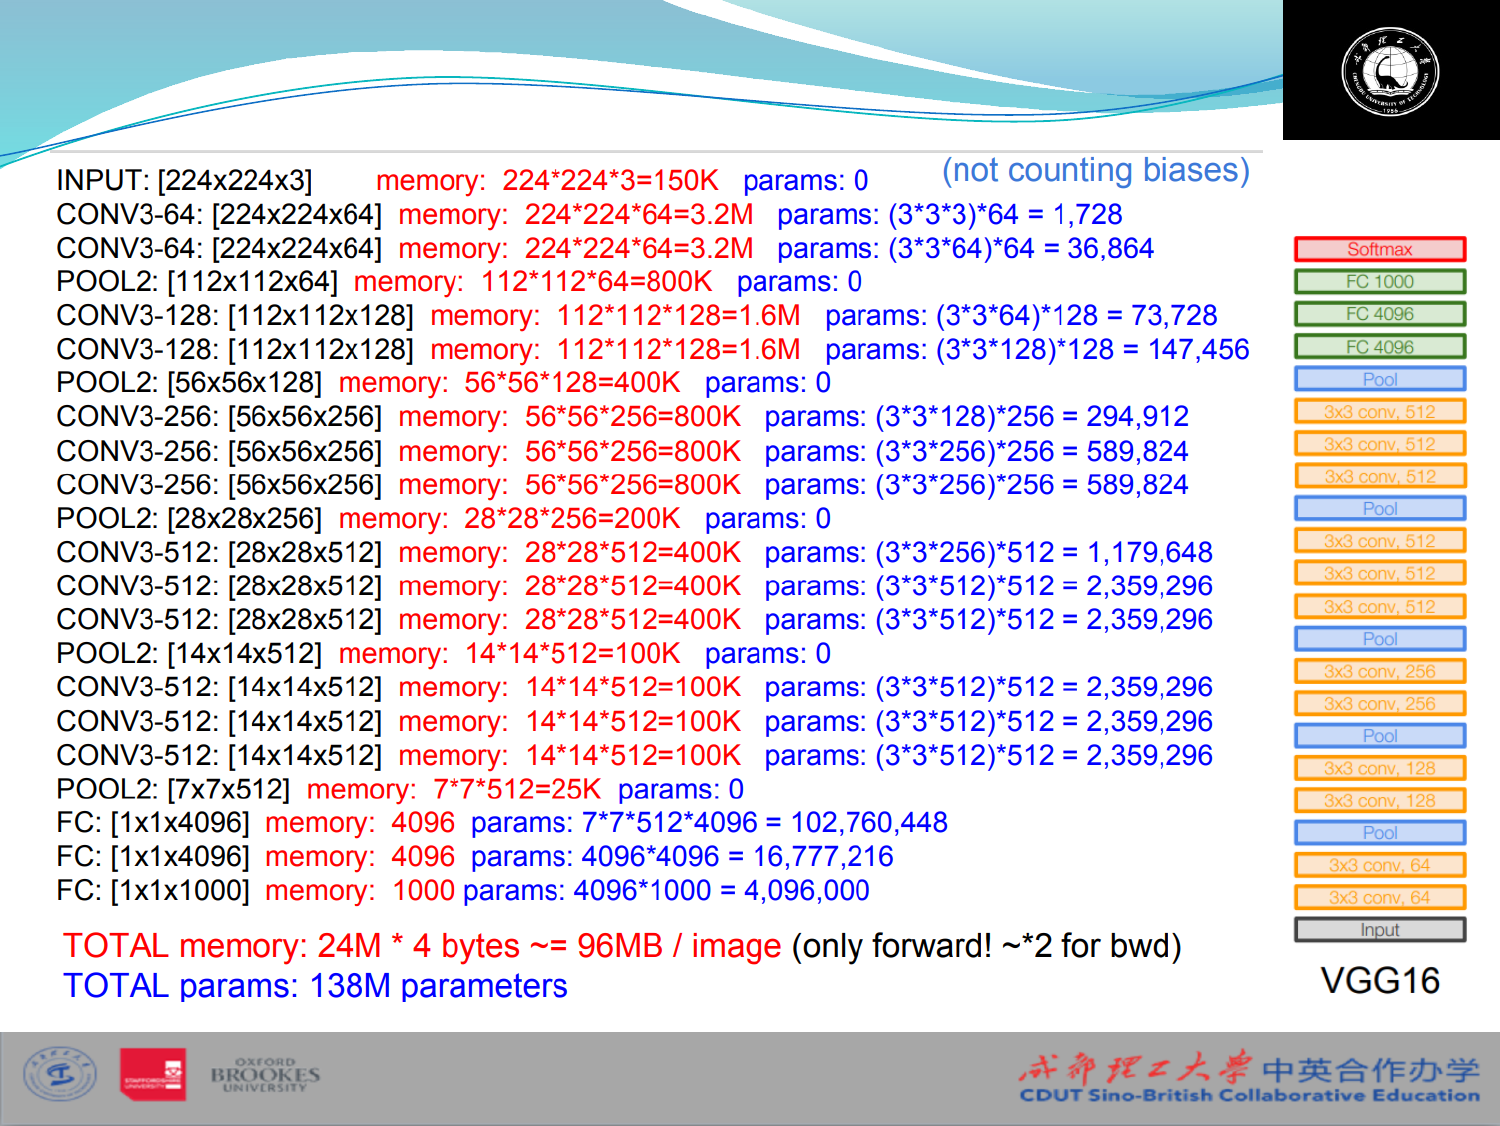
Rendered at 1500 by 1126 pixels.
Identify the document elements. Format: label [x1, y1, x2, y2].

picture [49, 149, 1263, 1015]
picture [0, 1031, 1500, 1126]
picture [1282, 221, 1488, 1008]
picture [1283, 0, 1500, 140]
